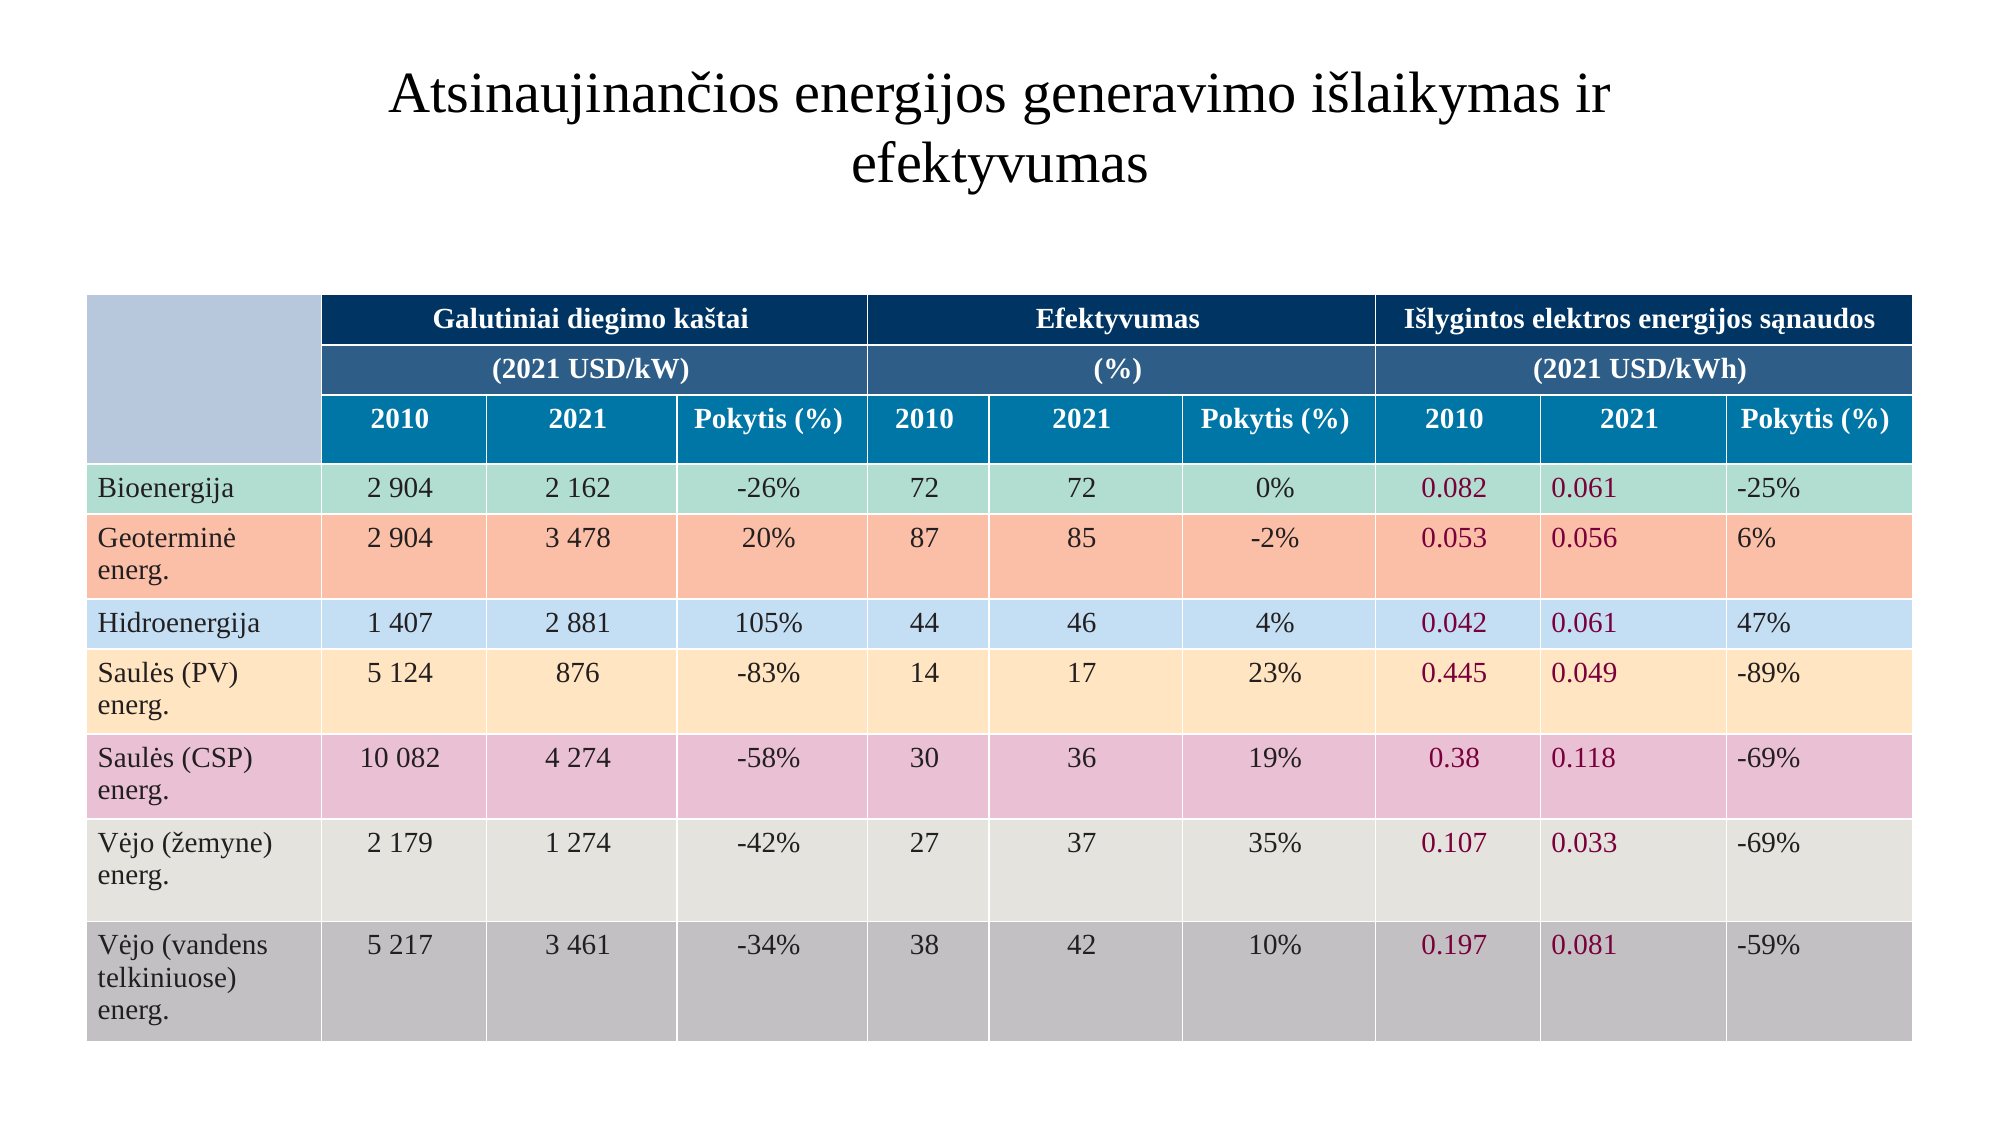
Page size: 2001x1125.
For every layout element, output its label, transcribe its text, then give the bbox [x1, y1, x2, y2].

table_cell 0.445 [1376, 650, 1540, 733]
table_cell 72 [868, 465, 988, 513]
table_cell 4 274 [487, 735, 676, 818]
table_cell Pokytis (%) [678, 396, 867, 463]
table_cell 42 [990, 922, 1182, 1041]
table_header Išlygintos elektros energijos sąnaudos [1376, 295, 1912, 344]
table_cell 36 [990, 735, 1182, 818]
table_cell 10 082 [322, 735, 486, 818]
table_cell Bioenergija [87, 465, 321, 513]
table_cell 2 881 [487, 600, 676, 648]
table_cell 876 [487, 650, 676, 733]
table_cell 4% [1183, 600, 1375, 648]
table_cell -89% [1727, 650, 1912, 733]
table_cell 2 904 [322, 465, 486, 513]
table_cell -69% [1727, 820, 1912, 921]
table_cell 2 179 [322, 820, 486, 921]
table_header [87, 295, 321, 463]
table_cell 14 [868, 650, 988, 733]
table_cell 2 904 [322, 515, 486, 598]
table_cell 0.38 [1376, 735, 1540, 818]
table_cell 0% [1183, 465, 1375, 513]
table_cell 0.197 [1376, 922, 1540, 1041]
table_cell -25% [1727, 465, 1912, 513]
table_cell 10% [1183, 922, 1375, 1041]
table_cell 85 [990, 515, 1182, 598]
table_cell 0.033 [1541, 820, 1726, 921]
table_cell Geoterminė energ. [87, 515, 321, 598]
table_cell 0.081 [1541, 922, 1726, 1041]
table_cell 30 [868, 735, 988, 818]
table_cell 6% [1727, 515, 1912, 598]
text_box Atsinaujinančios energijos generavimo išlaikymas ir efektyvumas [306, 46, 1694, 202]
table_cell 5 124 [322, 650, 486, 733]
table_cell 0.061 [1541, 600, 1726, 648]
table_cell Hidroenergija [87, 600, 321, 648]
table_cell 3 461 [487, 922, 676, 1041]
table_cell 2010 [868, 396, 988, 463]
table_header Galutiniai diegimo kaštai [322, 295, 867, 344]
table_cell 38 [868, 922, 988, 1041]
table_cell (2021 USD/kWh) [1376, 346, 1912, 394]
table_cell 44 [868, 600, 988, 648]
table_cell 19% [1183, 735, 1375, 818]
table_cell Pokytis (%) [1727, 396, 1912, 463]
table_cell -58% [678, 735, 867, 818]
table_cell 0.061 [1541, 465, 1726, 513]
table_cell 27 [868, 820, 988, 921]
table_cell 0.049 [1541, 650, 1726, 733]
table_cell 2 162 [487, 465, 676, 513]
table_cell 2021 [487, 396, 676, 463]
table_cell -69% [1727, 735, 1912, 818]
table_cell -2% [1183, 515, 1375, 598]
table_cell -59% [1727, 922, 1912, 1041]
table_cell 17 [990, 650, 1182, 733]
table_cell 1 274 [487, 820, 676, 921]
table_cell Pokytis (%) [1183, 396, 1375, 463]
table_cell 20% [678, 515, 867, 598]
table_cell 1 407 [322, 600, 486, 648]
table_cell 47% [1727, 600, 1912, 648]
table_cell 2021 [990, 396, 1182, 463]
table_cell 0.082 [1376, 465, 1540, 513]
table_cell 2021 [1541, 396, 1726, 463]
table_cell -34% [678, 922, 867, 1041]
table_cell 46 [990, 600, 1182, 648]
table_header Efektyvumas [868, 295, 1375, 344]
table_cell -83% [678, 650, 867, 733]
table_cell Vėjo (vandens telkiniuose) energ. [87, 922, 321, 1041]
table_cell -42% [678, 820, 867, 921]
table_cell 72 [990, 465, 1182, 513]
table_cell 5 217 [322, 922, 486, 1041]
table_cell 0.042 [1376, 600, 1540, 648]
table_cell 0.107 [1376, 820, 1540, 921]
table_cell 0.118 [1541, 735, 1726, 818]
table_cell 0.053 [1376, 515, 1540, 598]
table_cell -26% [678, 465, 867, 513]
table_cell 37 [990, 820, 1182, 921]
table_cell 3 478 [487, 515, 676, 598]
table_cell Saulės (PV) energ. [87, 650, 321, 733]
table_cell 105% [678, 600, 867, 648]
table_cell (2021 USD/kW) [322, 346, 867, 394]
table_cell 0.056 [1541, 515, 1726, 598]
table_cell (%) [868, 346, 1375, 394]
table_cell 2010 [322, 396, 486, 463]
table_cell Vėjo (žemyne) energ. [87, 820, 321, 921]
table_cell 87 [868, 515, 988, 598]
table_cell 23% [1183, 650, 1375, 733]
table_cell 2010 [1376, 396, 1540, 463]
table_cell Saulės (CSP) energ. [87, 735, 321, 818]
table_cell 35% [1183, 820, 1375, 921]
